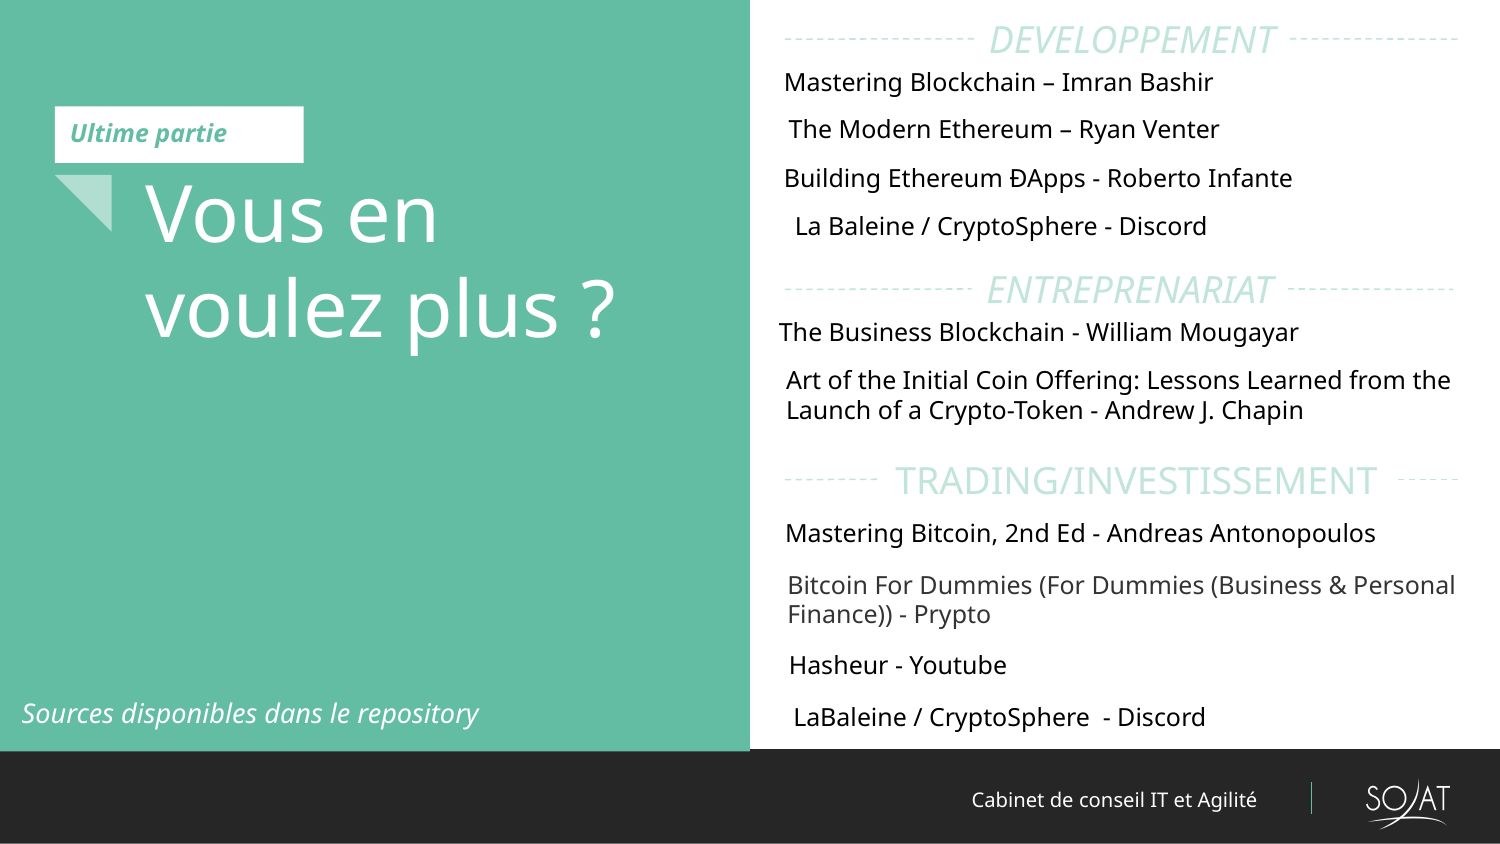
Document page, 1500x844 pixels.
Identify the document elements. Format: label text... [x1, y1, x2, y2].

text_box The Business Blockchain - William Mougayar [763, 309, 1315, 355]
text_box LaBaleine / CryptoSphere - Discord [778, 693, 1223, 739]
text_box TRADING/INVESTISSEMENT [880, 449, 1393, 510]
text_box Sources disponibles dans le repository [6, 689, 494, 737]
text_box DEVELOPPEMENT [974, 8, 1291, 69]
subtitle Ultime partie [54, 106, 304, 163]
text_box ENTREPRENARIAT [971, 259, 1288, 309]
text_box Mastering Bitcoin, 2nd Ed - Andreas Antonopoulos [770, 510, 1392, 556]
text_box The Modern Ethereum – Ryan Venter [773, 105, 1236, 151]
text_box Building Ethereum ĐApps - Roberto Infante [768, 155, 1309, 200]
text_box Art of the Initial Coin Offering: Lessons Learned from the Launch of a Crypto-Token - Andrew J. Chapin [771, 357, 1500, 432]
text_box Mastering Blockchain – Imran Bashir [769, 59, 1230, 104]
text_box Hasheur - Youtube [774, 642, 1023, 687]
title Vous en voulez plus ? [130, 148, 714, 393]
text_box La Baleine / CryptoSphere - Discord [780, 202, 1224, 248]
picture [1365, 778, 1451, 830]
text_box Bitcoin For Dummies (For Dummies (Business & Personal Finance)) - Prypto [772, 561, 1500, 637]
